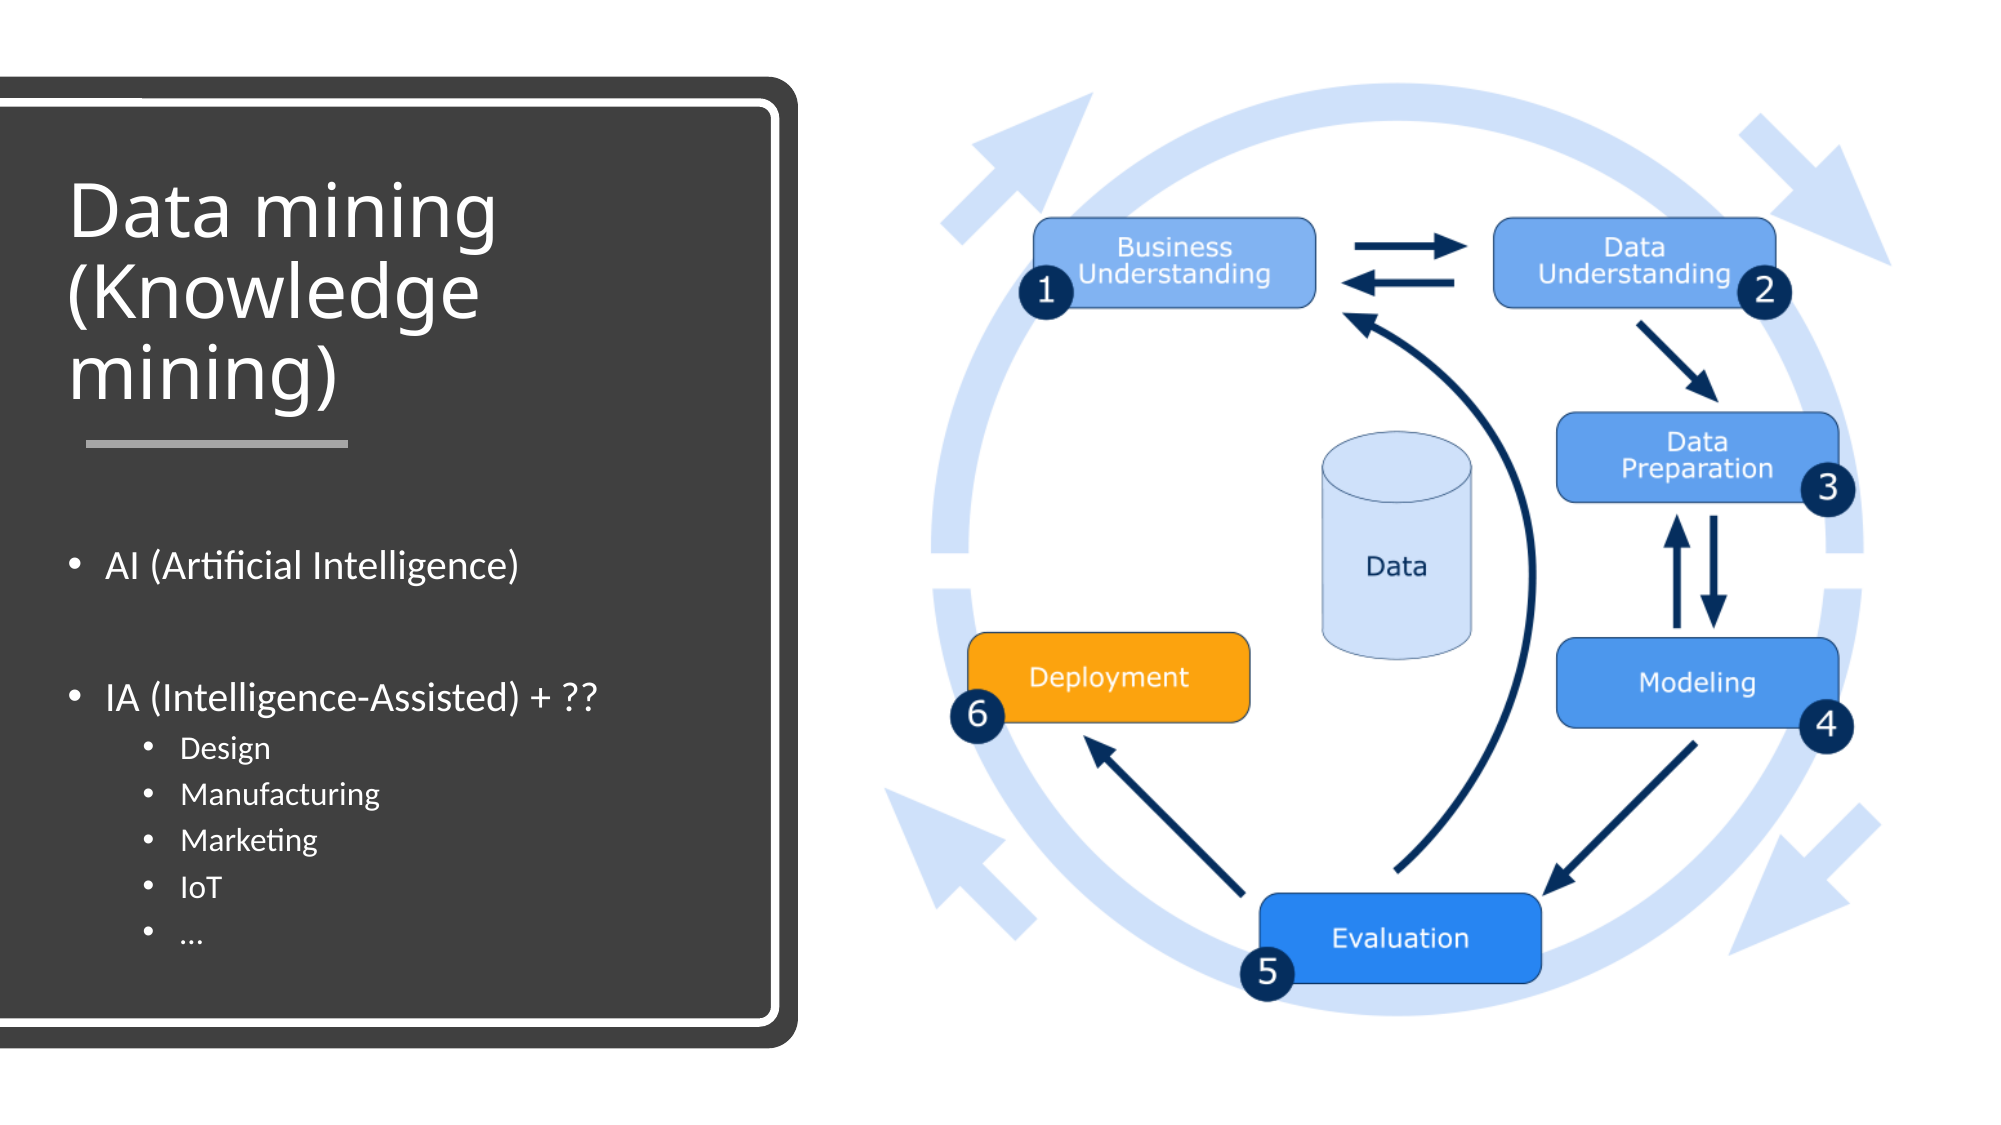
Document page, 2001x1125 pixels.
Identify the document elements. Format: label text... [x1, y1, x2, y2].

picture [877, 76, 1903, 1023]
text_box [0, 75, 799, 1050]
title Data mining (Knowledge mining) [52, 160, 725, 428]
text_box [0, 101, 777, 1024]
list AI (Artificial Intelligence) IA (Intelligence-Assisted) + ?? Design Manufacturing Marketing IoT … [52, 464, 725, 964]
